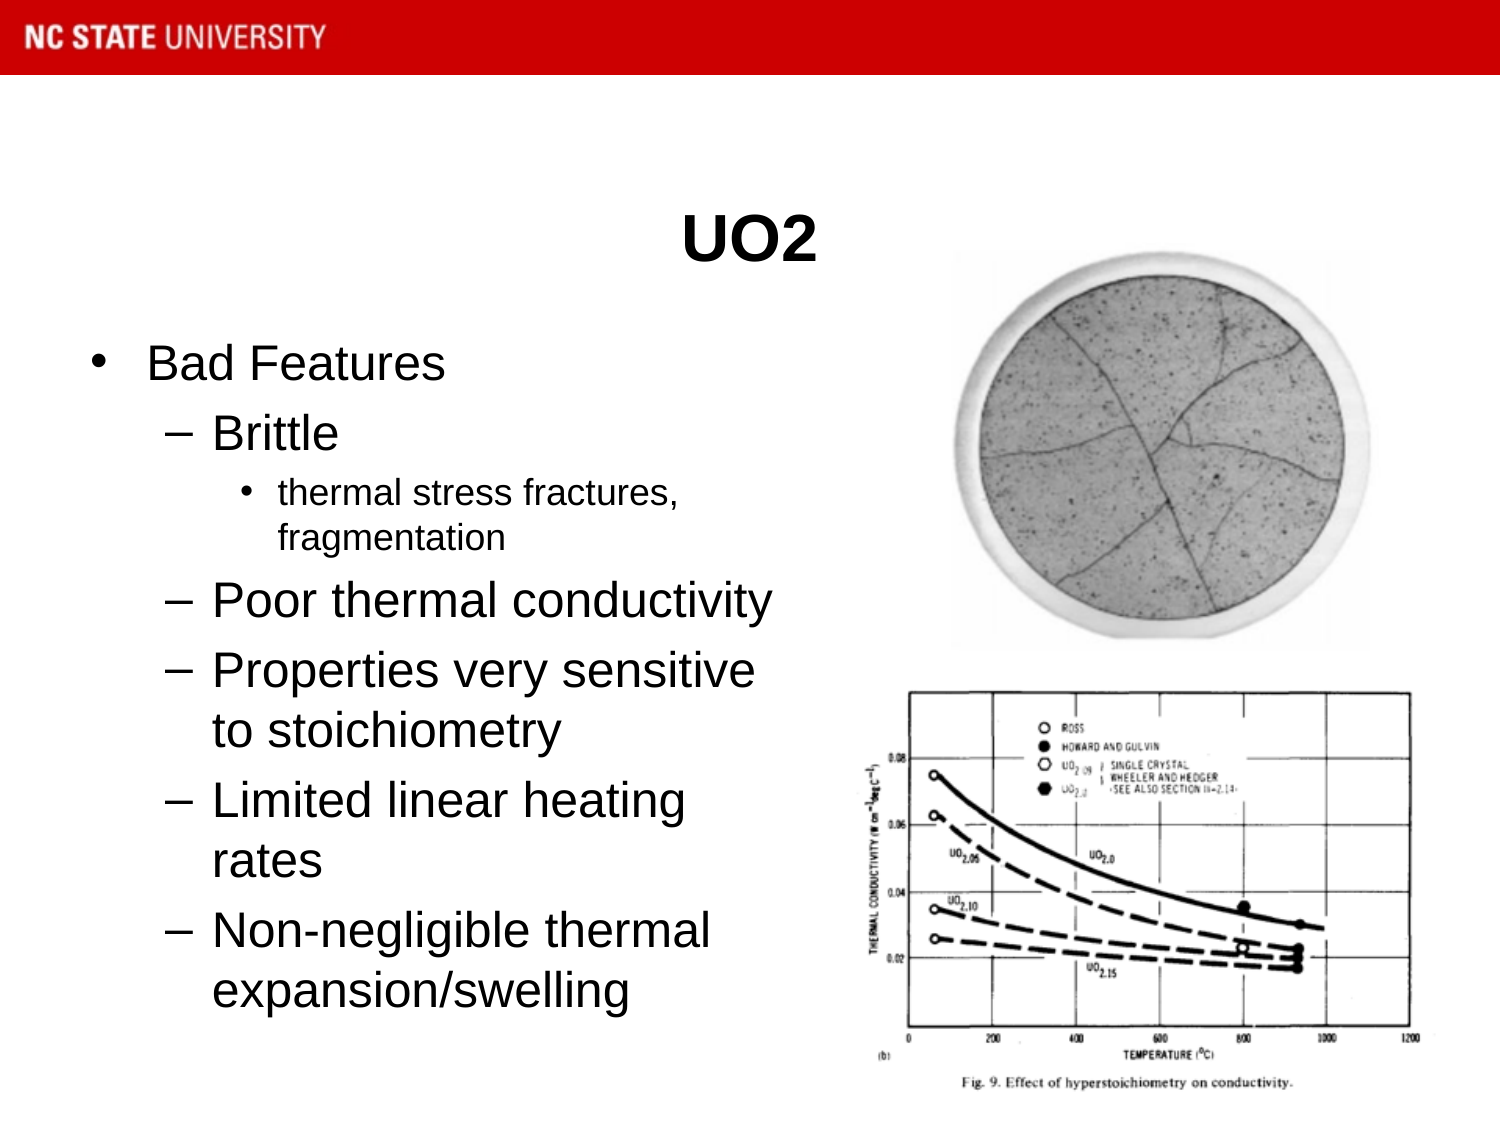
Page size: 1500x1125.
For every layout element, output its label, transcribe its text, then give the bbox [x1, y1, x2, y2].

list Bad Features Brittle thermal stress fractures, fragmentation Poor thermal conductivity Properties very sensitive to stoichiometry Limited linear heating rates Non-negligible thermal expansion/swelling [75, 322, 825, 1028]
title UO2 [75, 147, 1425, 323]
picture [0, 0, 1500, 75]
picture [950, 242, 1382, 651]
picture [848, 671, 1443, 1104]
